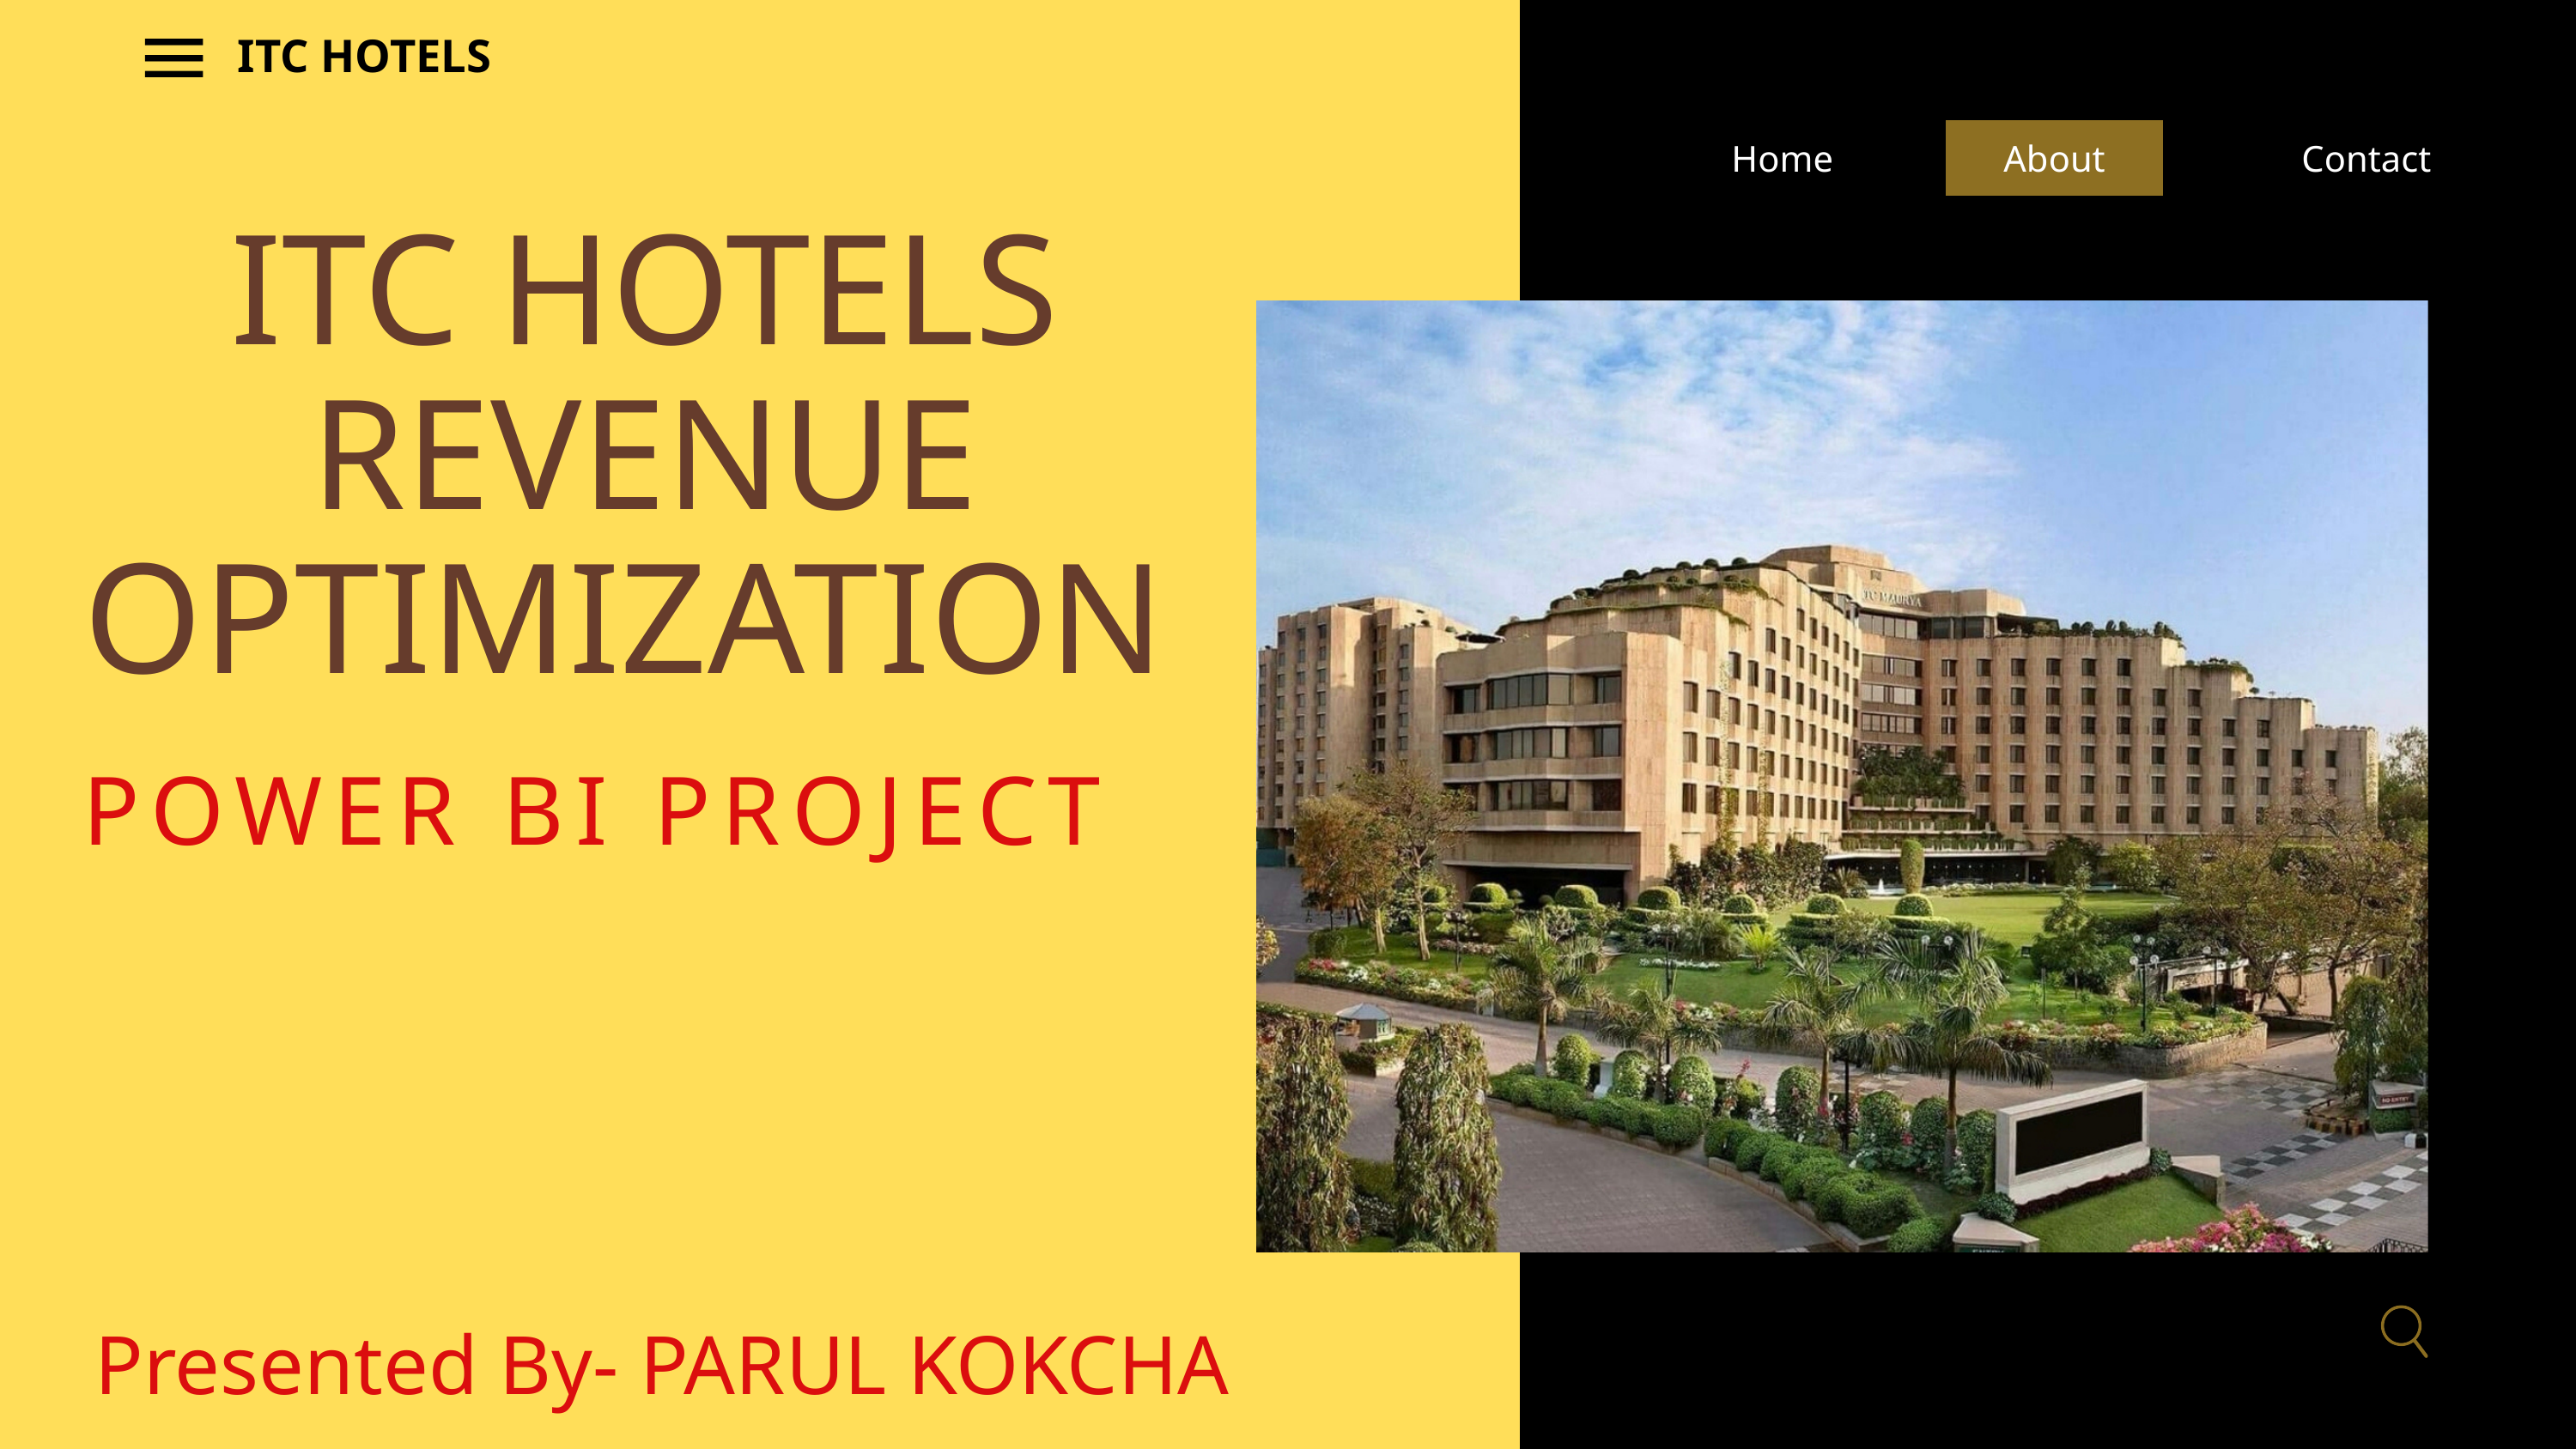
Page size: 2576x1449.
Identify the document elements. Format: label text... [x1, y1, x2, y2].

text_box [1519, 0, 2576, 1449]
text_box ITC HOTELS REVENUE OPTIMIZATION [32, 210, 1256, 705]
text_box Presented By- PARUL KOKCHA [94, 1297, 1515, 1411]
text_box POWER BI PROJECT [82, 705, 1251, 864]
text_box [144, 39, 204, 78]
text_box ITC HOTELS [237, 33, 614, 82]
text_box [1255, 300, 2428, 1253]
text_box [1946, 119, 2164, 197]
